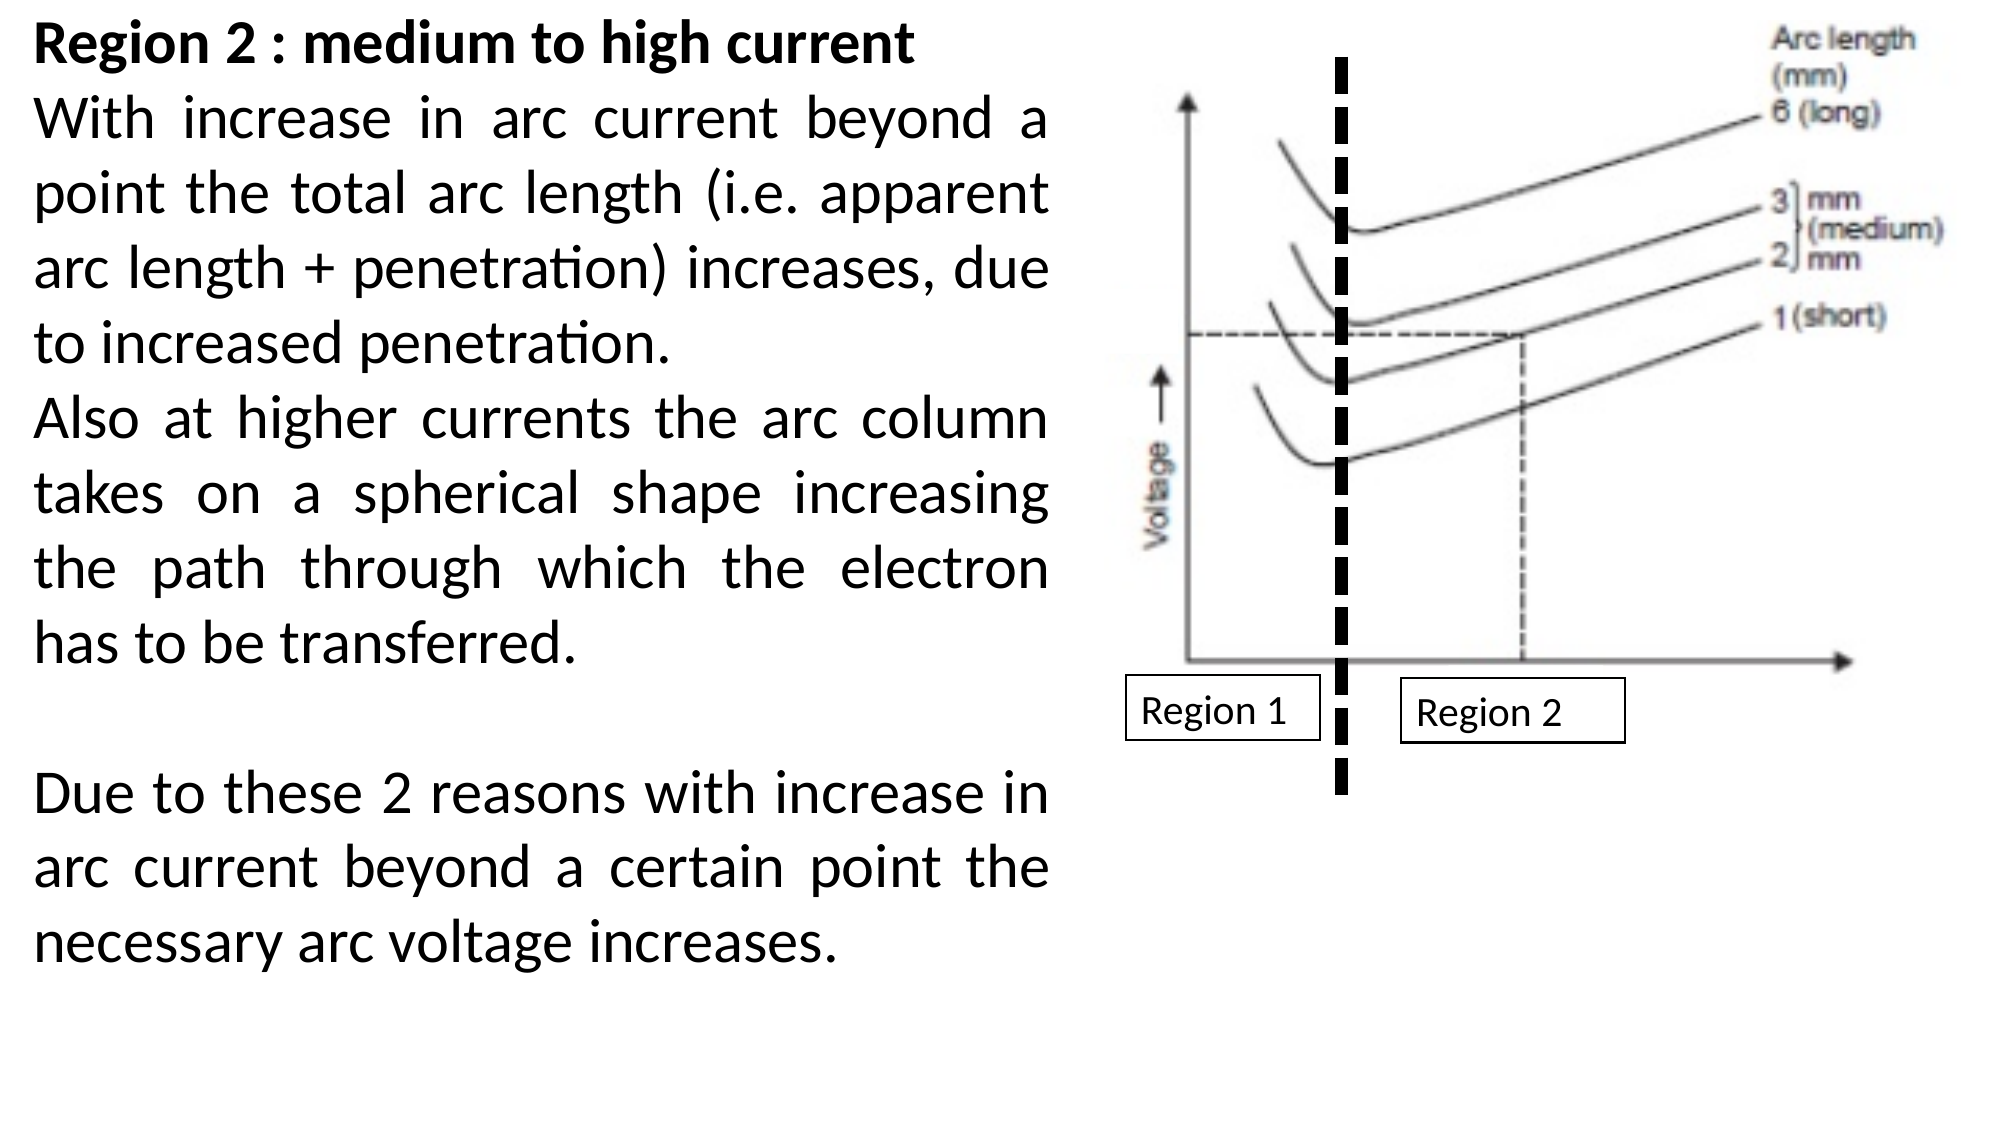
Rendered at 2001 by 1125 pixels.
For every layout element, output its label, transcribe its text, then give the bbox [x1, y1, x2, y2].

picture [1104, 19, 1982, 761]
text_box Region 2 : medium to high current With increase in arc current beyond a point the total arc length (i.e. apparent arc length + penetration) increases, due to increased penetration. Also at higher currents the arc column takes on a spherical shape increasing the path through which the electron has to be transferred. Due to these 2 reasons with increase in arc current beyond a certain point the necessary arc voltage increases. [17, 0, 1067, 984]
